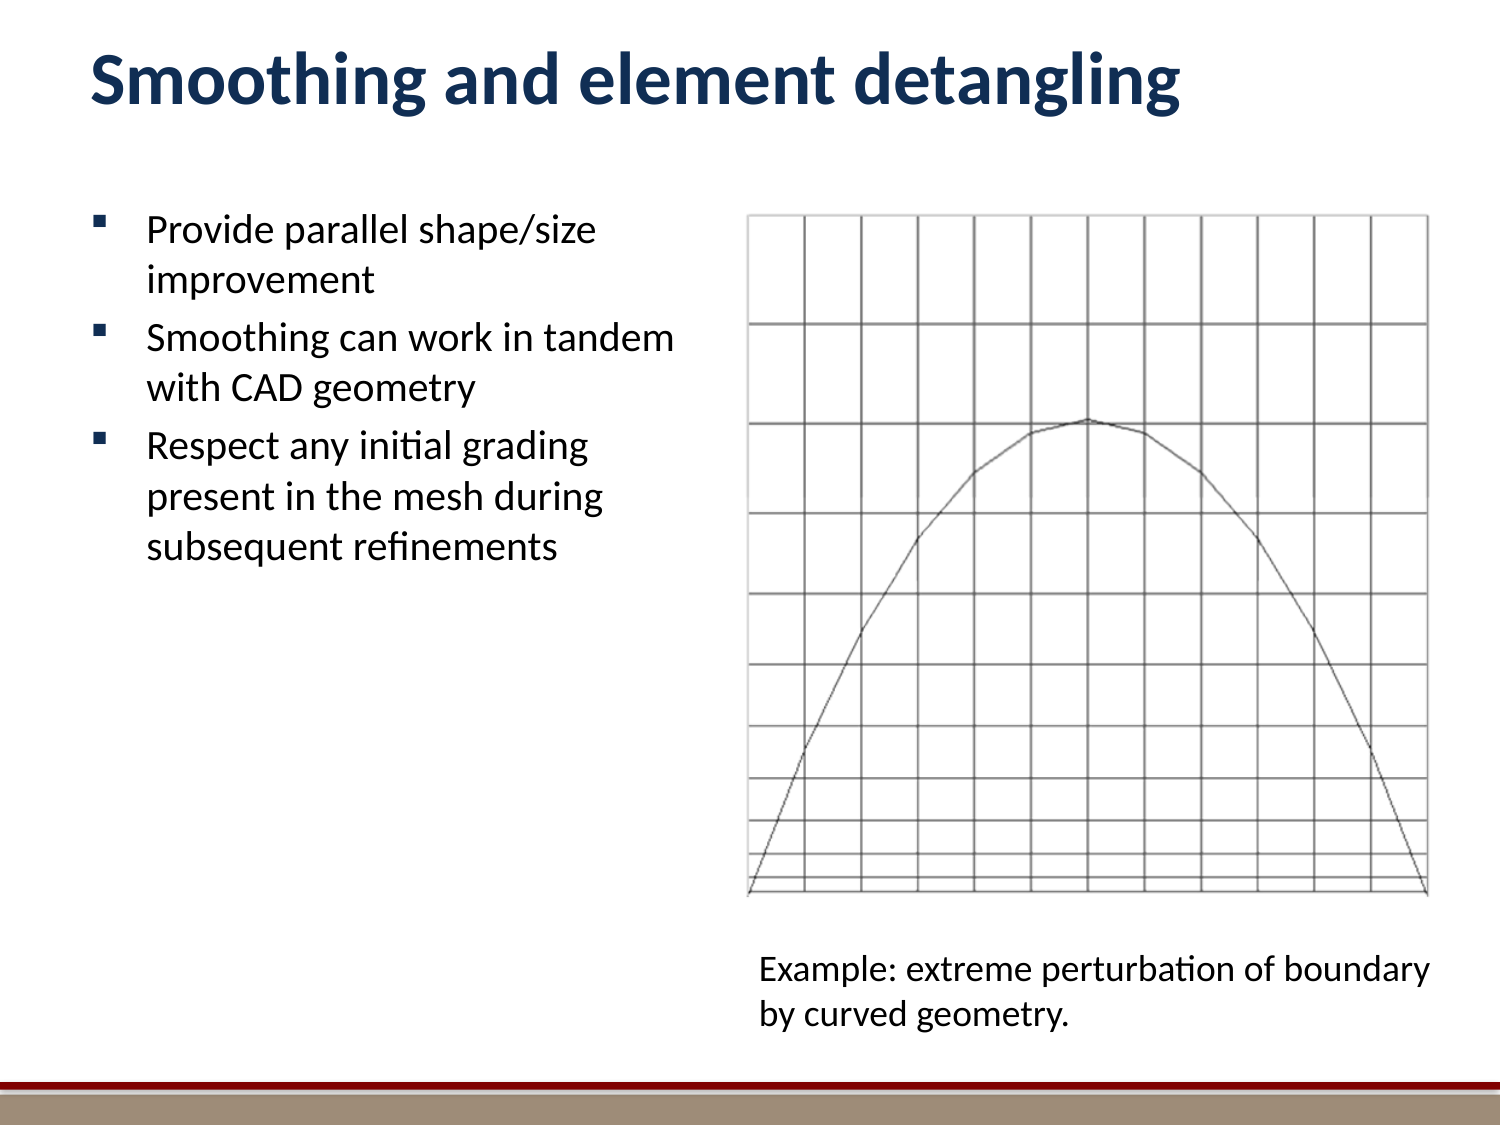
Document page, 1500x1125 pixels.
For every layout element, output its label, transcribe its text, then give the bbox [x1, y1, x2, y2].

text_box Example: extreme perturbation of boundary by curved geometry. [744, 936, 1450, 1042]
list Provide parallel shape/size improvement Smoothing can work in tandem with CAD geometry Respect any initial grading present in the mesh during subsequent refinements [74, 193, 726, 1013]
picture [724, 193, 1451, 920]
title Smoothing and element detangling [74, 0, 1500, 151]
